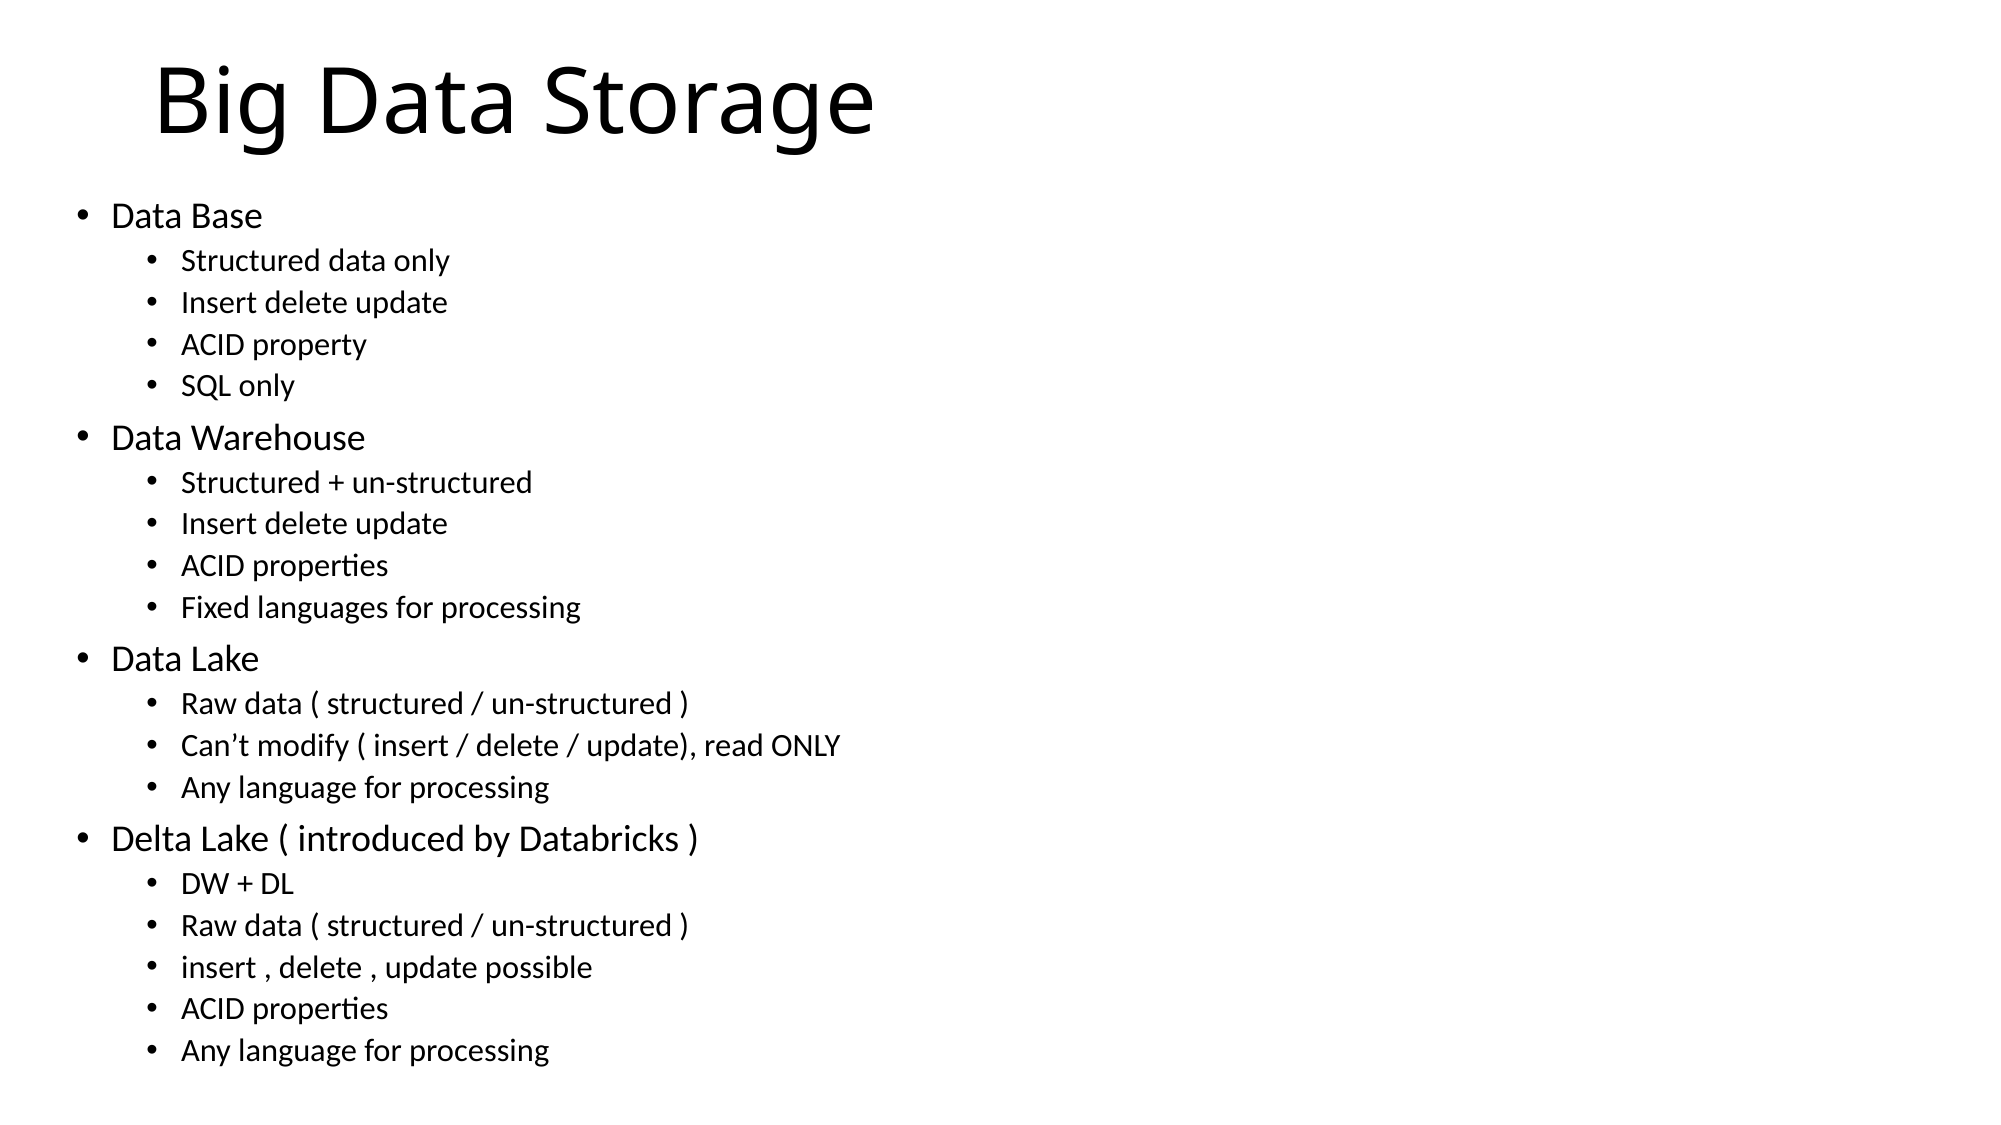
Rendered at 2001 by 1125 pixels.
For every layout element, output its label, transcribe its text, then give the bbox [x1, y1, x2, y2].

title Big Data Storage [137, 36, 1863, 172]
list Data Base Structured data only Insert delete update ACID property SQL only Data Warehouse Structured + un-structured Insert delete update ACID properties Fixed languages for processing Data Lake Raw data ( structured / un-structured ) Can’t modify ( insert / delete / update), read ONLY Any language for processing Delta Lake ( introduced by Databricks ) DW + DL Raw data ( structured / un-structured ) insert , delete , update possible ACID properties Any language for processing [61, 188, 1933, 1087]
